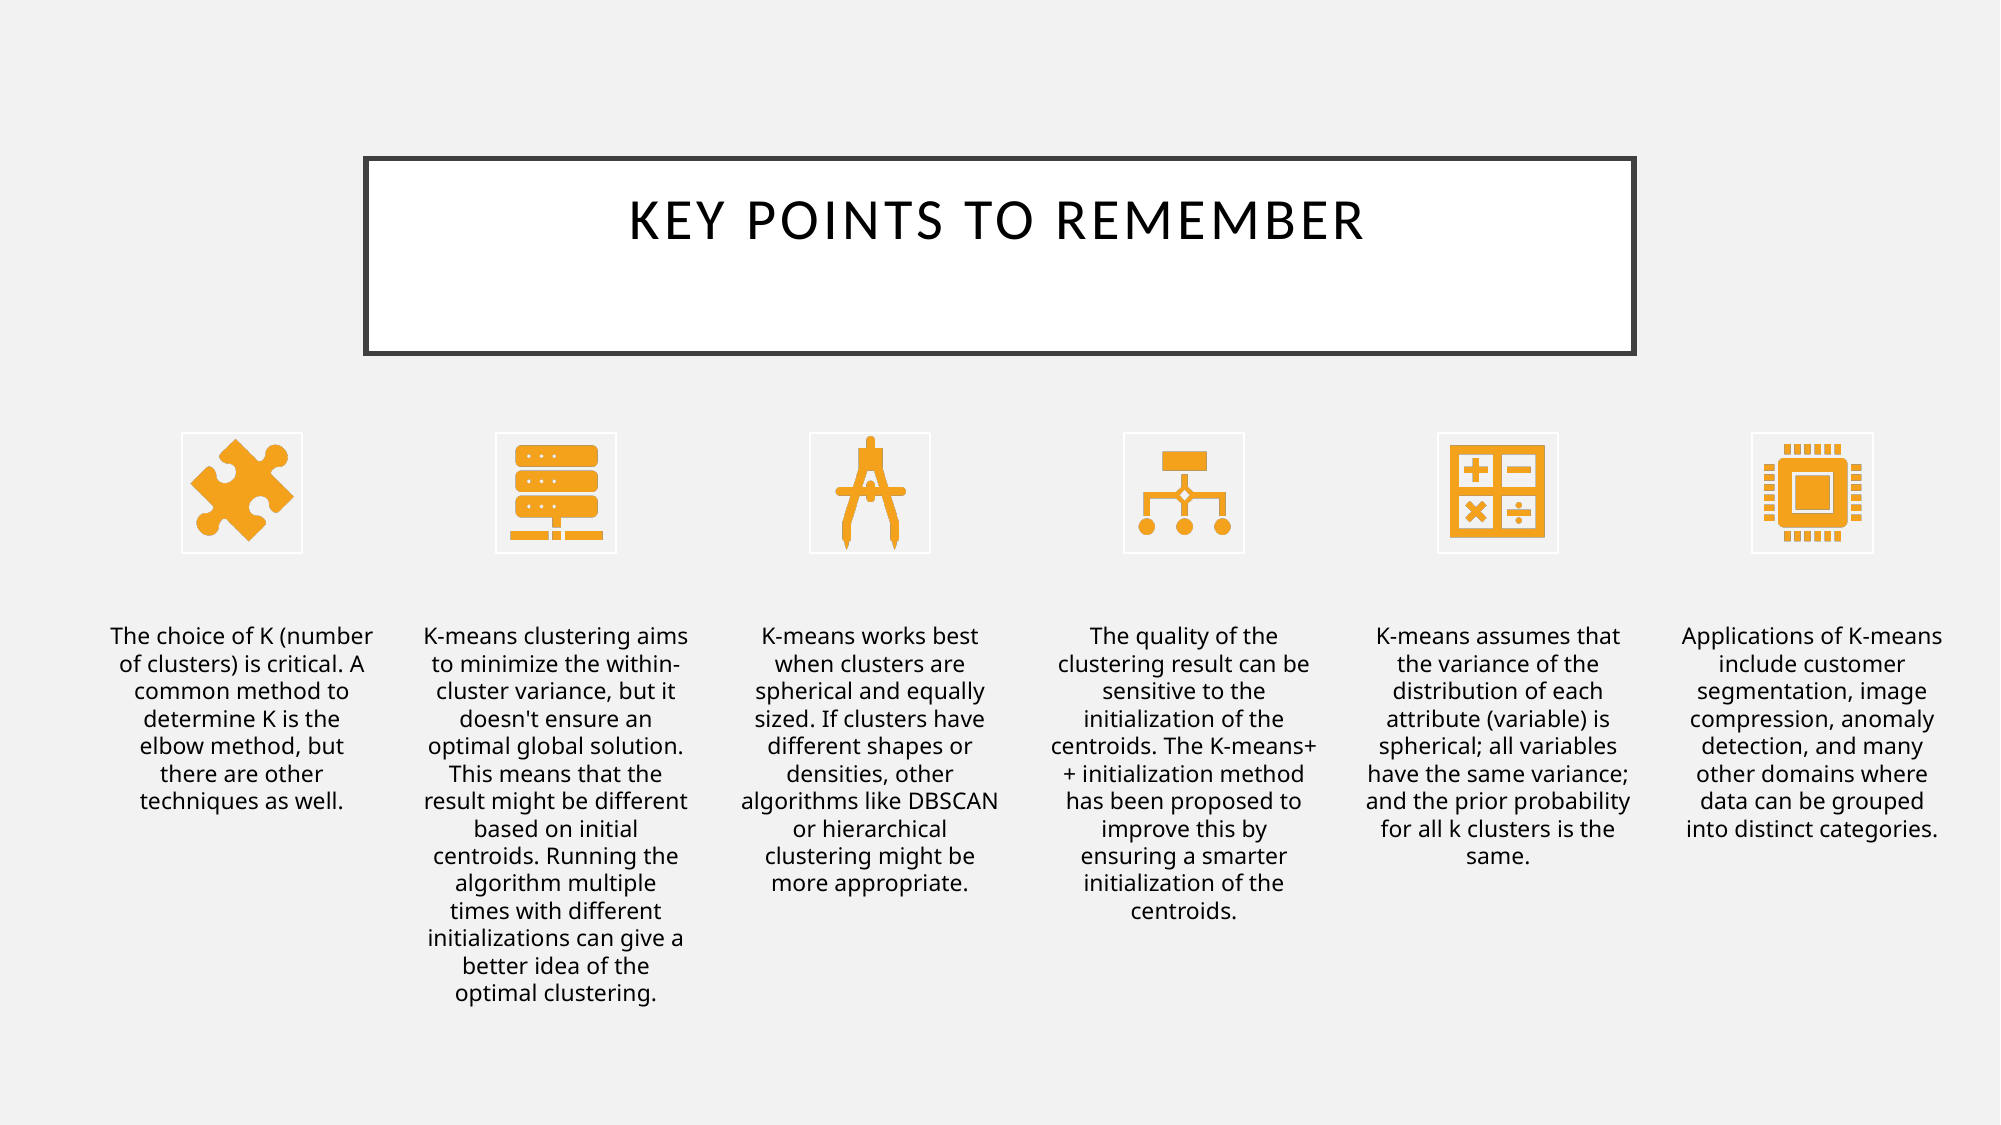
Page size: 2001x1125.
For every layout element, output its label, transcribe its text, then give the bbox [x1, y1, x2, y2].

title Key Points to Remember [363, 156, 1637, 356]
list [107, 375, 1947, 950]
